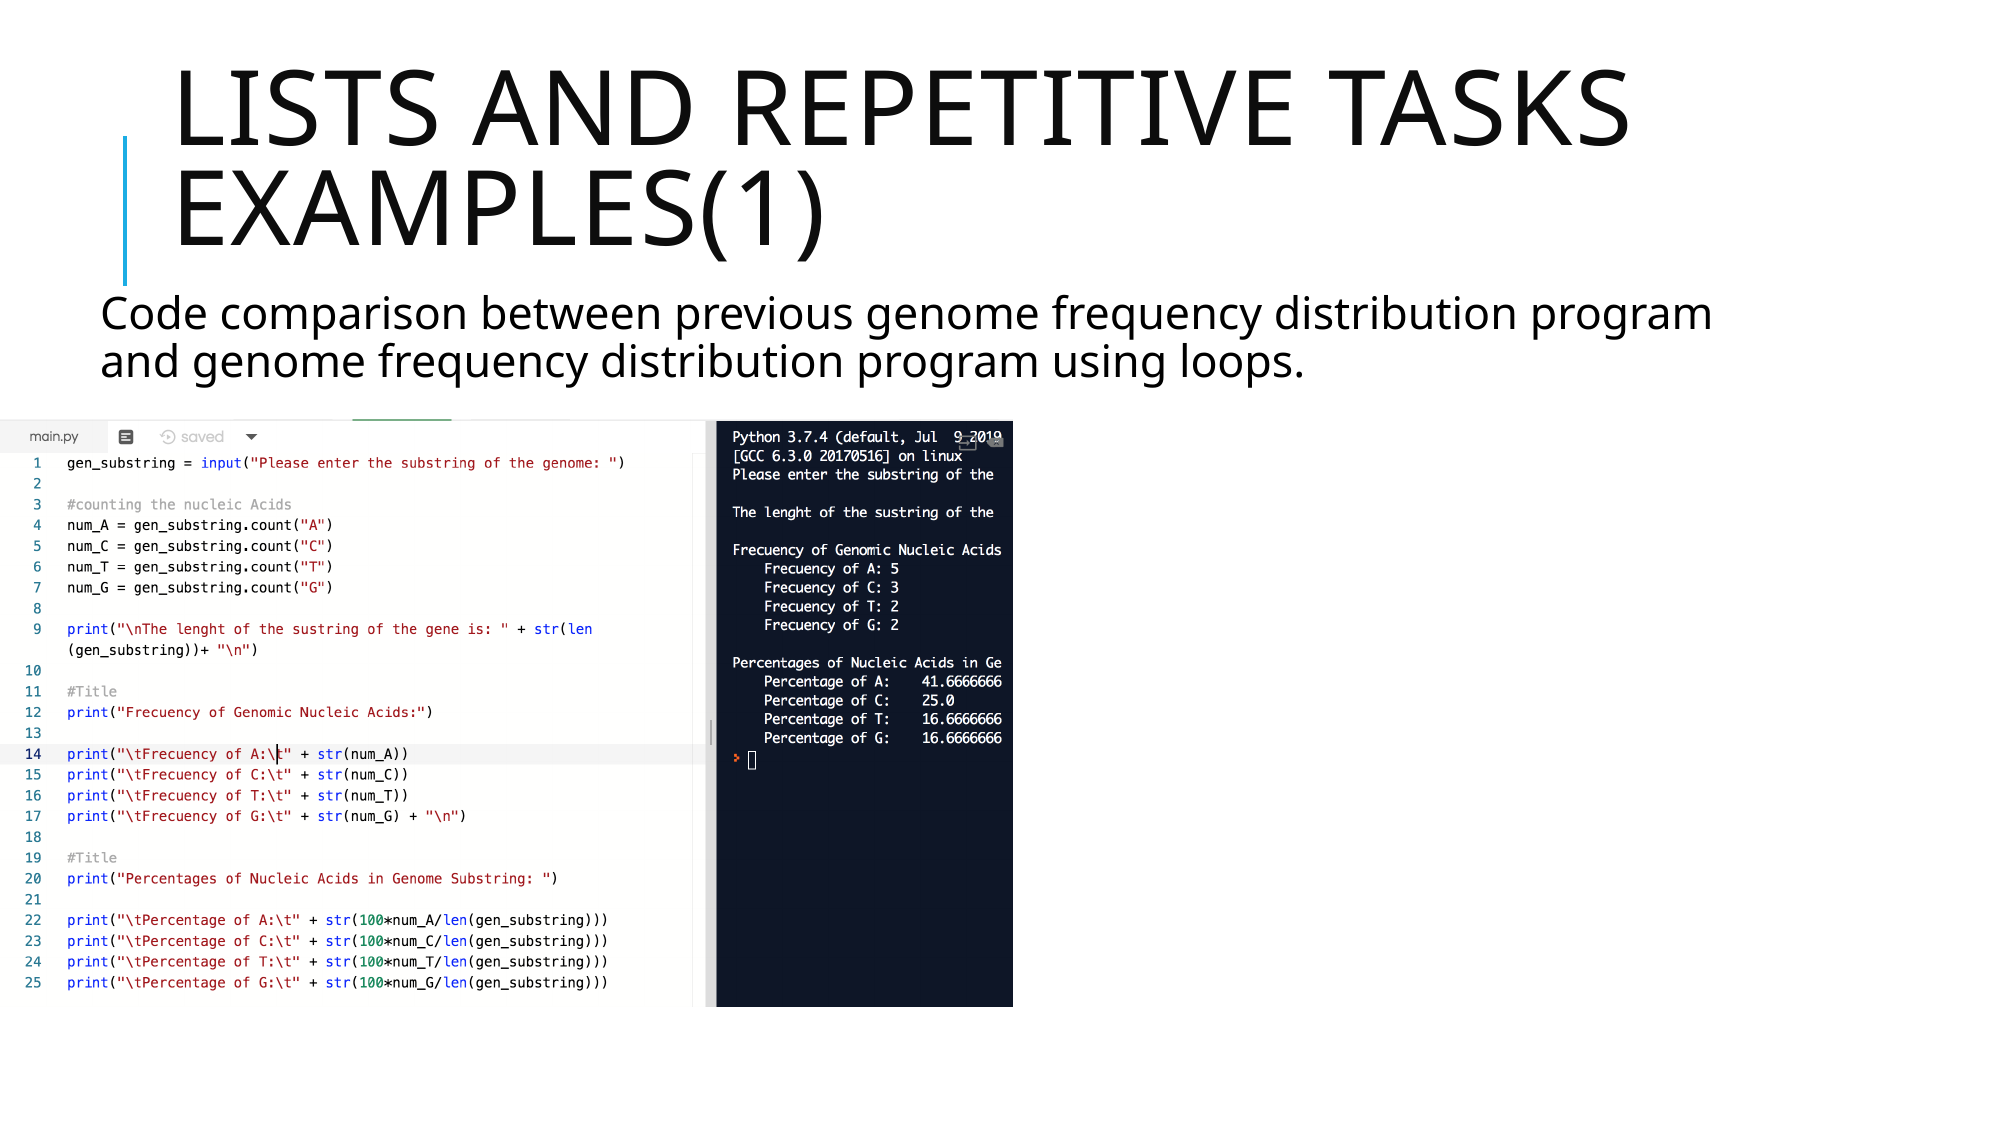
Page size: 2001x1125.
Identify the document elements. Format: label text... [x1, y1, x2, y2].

title Lists and repetitive tasks examples(1) [156, 42, 1751, 283]
picture [0, 419, 1014, 1008]
list Code comparison between previous genome frequency distribution program and genome frequency distribution program using loops. [78, 283, 1769, 396]
